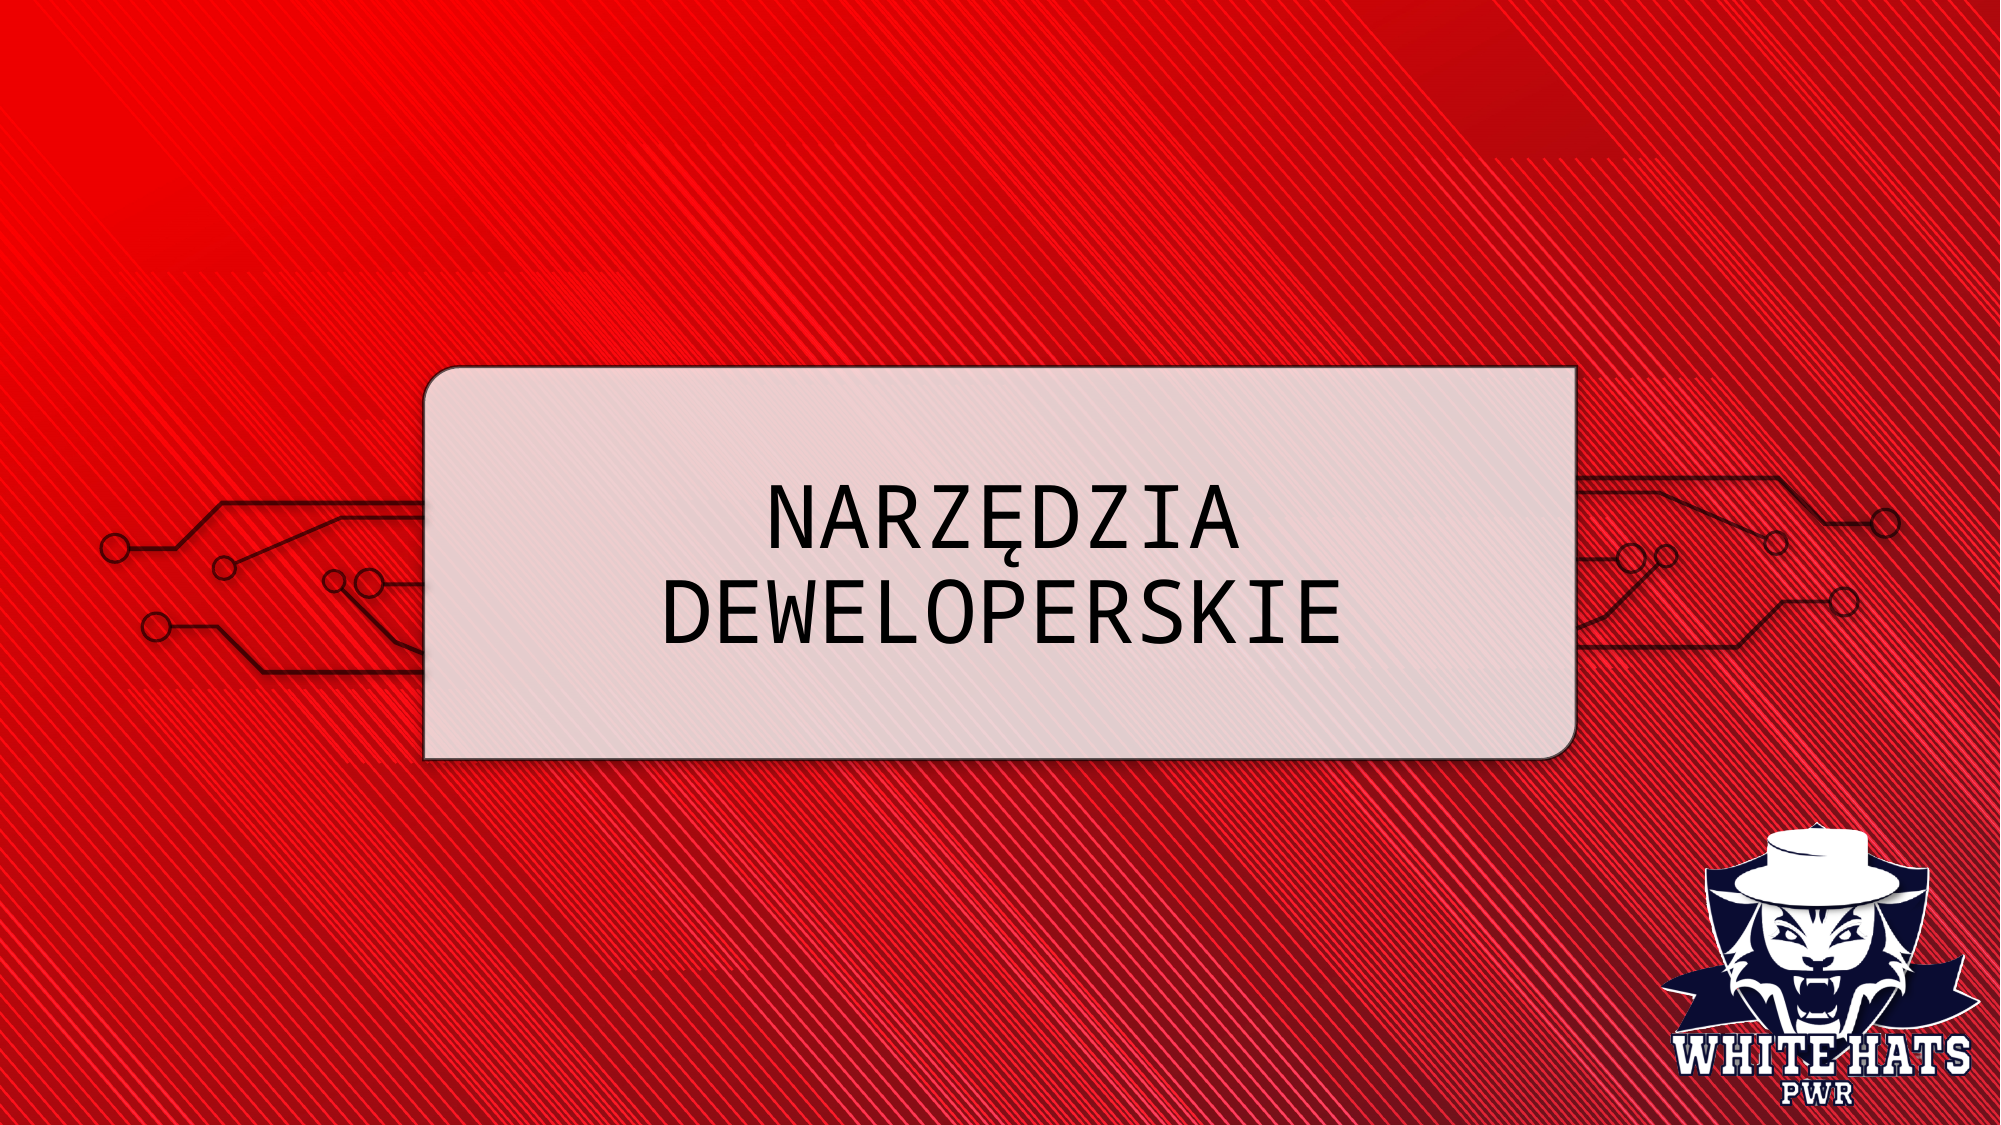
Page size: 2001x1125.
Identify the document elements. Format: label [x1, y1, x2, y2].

text_box [99, 366, 1902, 760]
picture [0, 0, 2000, 1125]
